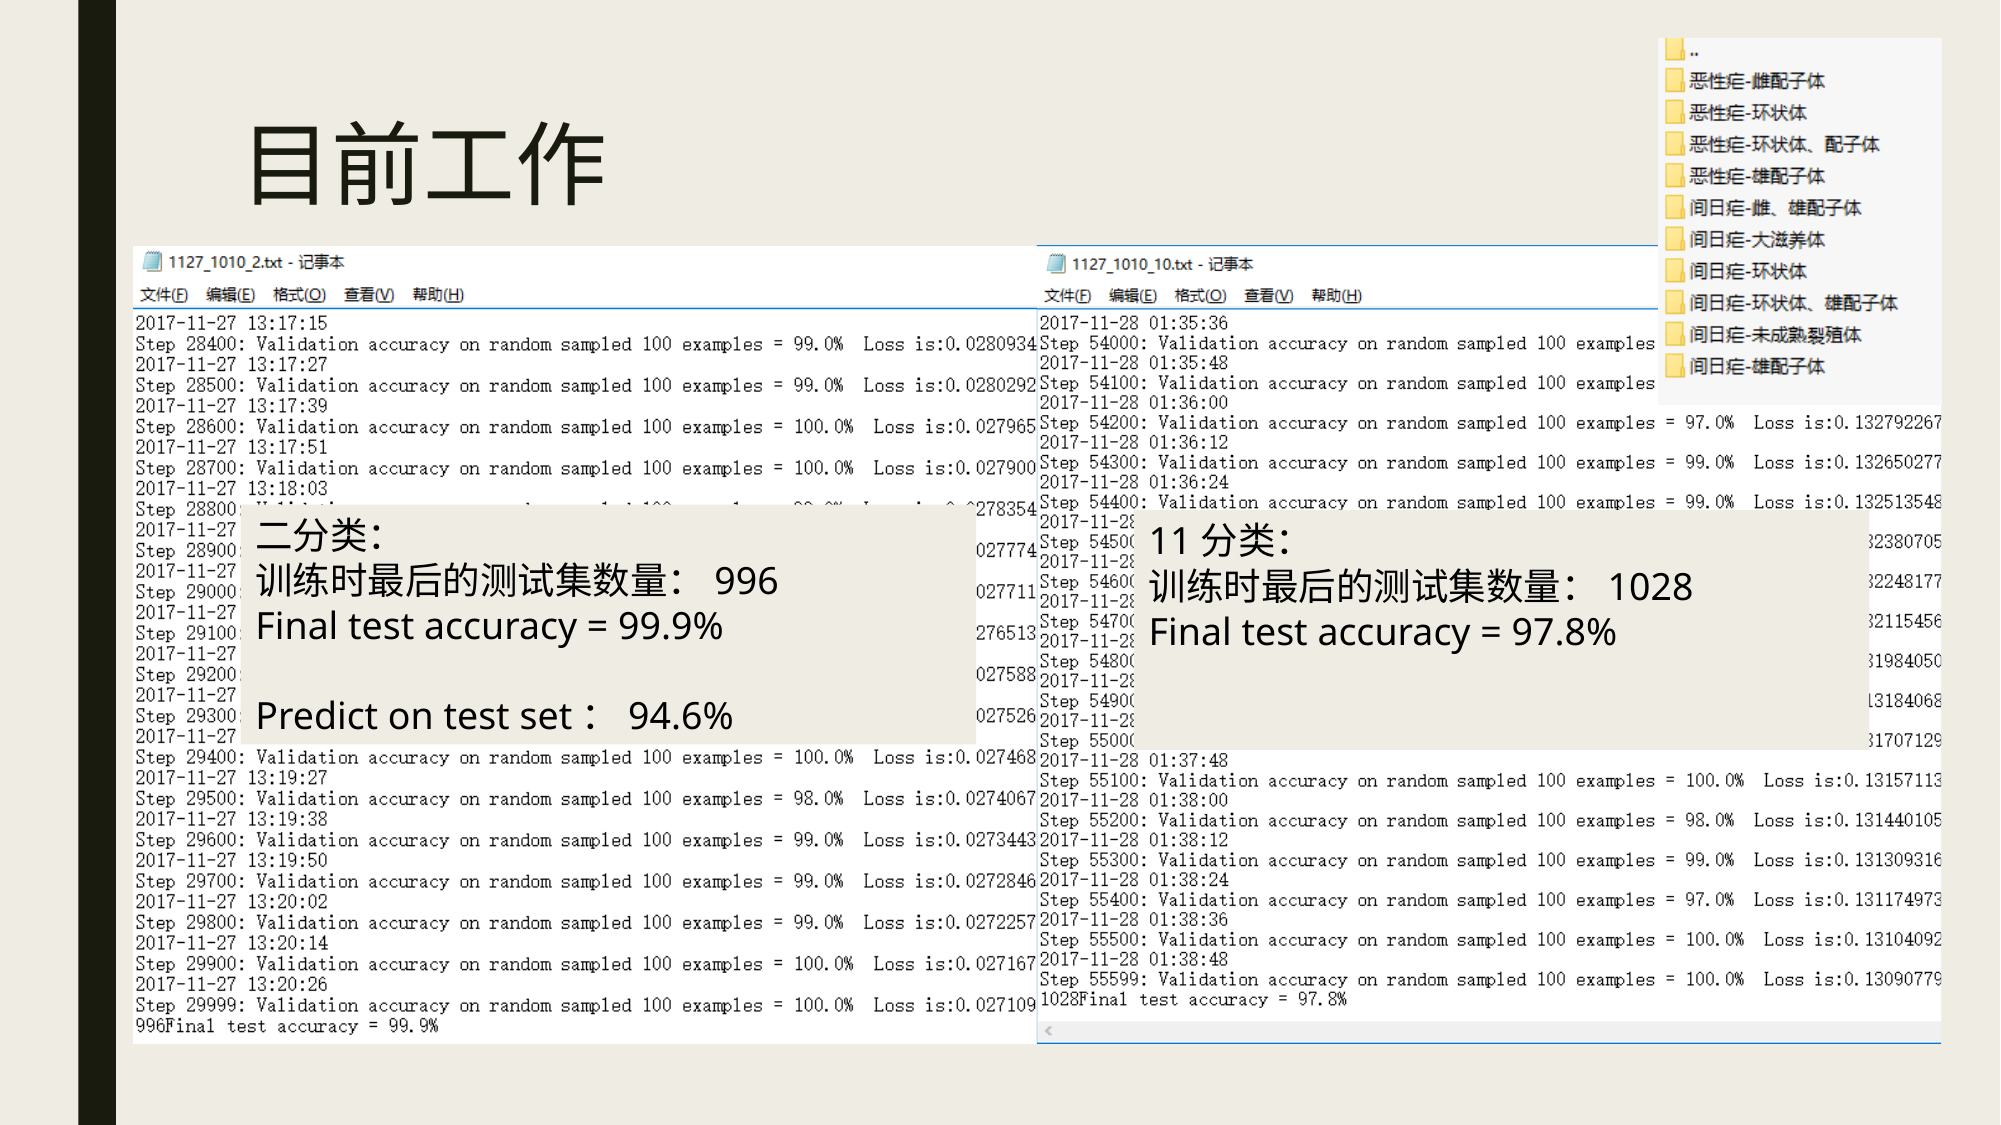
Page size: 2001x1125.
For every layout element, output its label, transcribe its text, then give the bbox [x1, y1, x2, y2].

title 目前工作 [225, 112, 1658, 246]
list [1036, 245, 1942, 1044]
picture [1658, 38, 1942, 406]
picture [133, 246, 1036, 1044]
